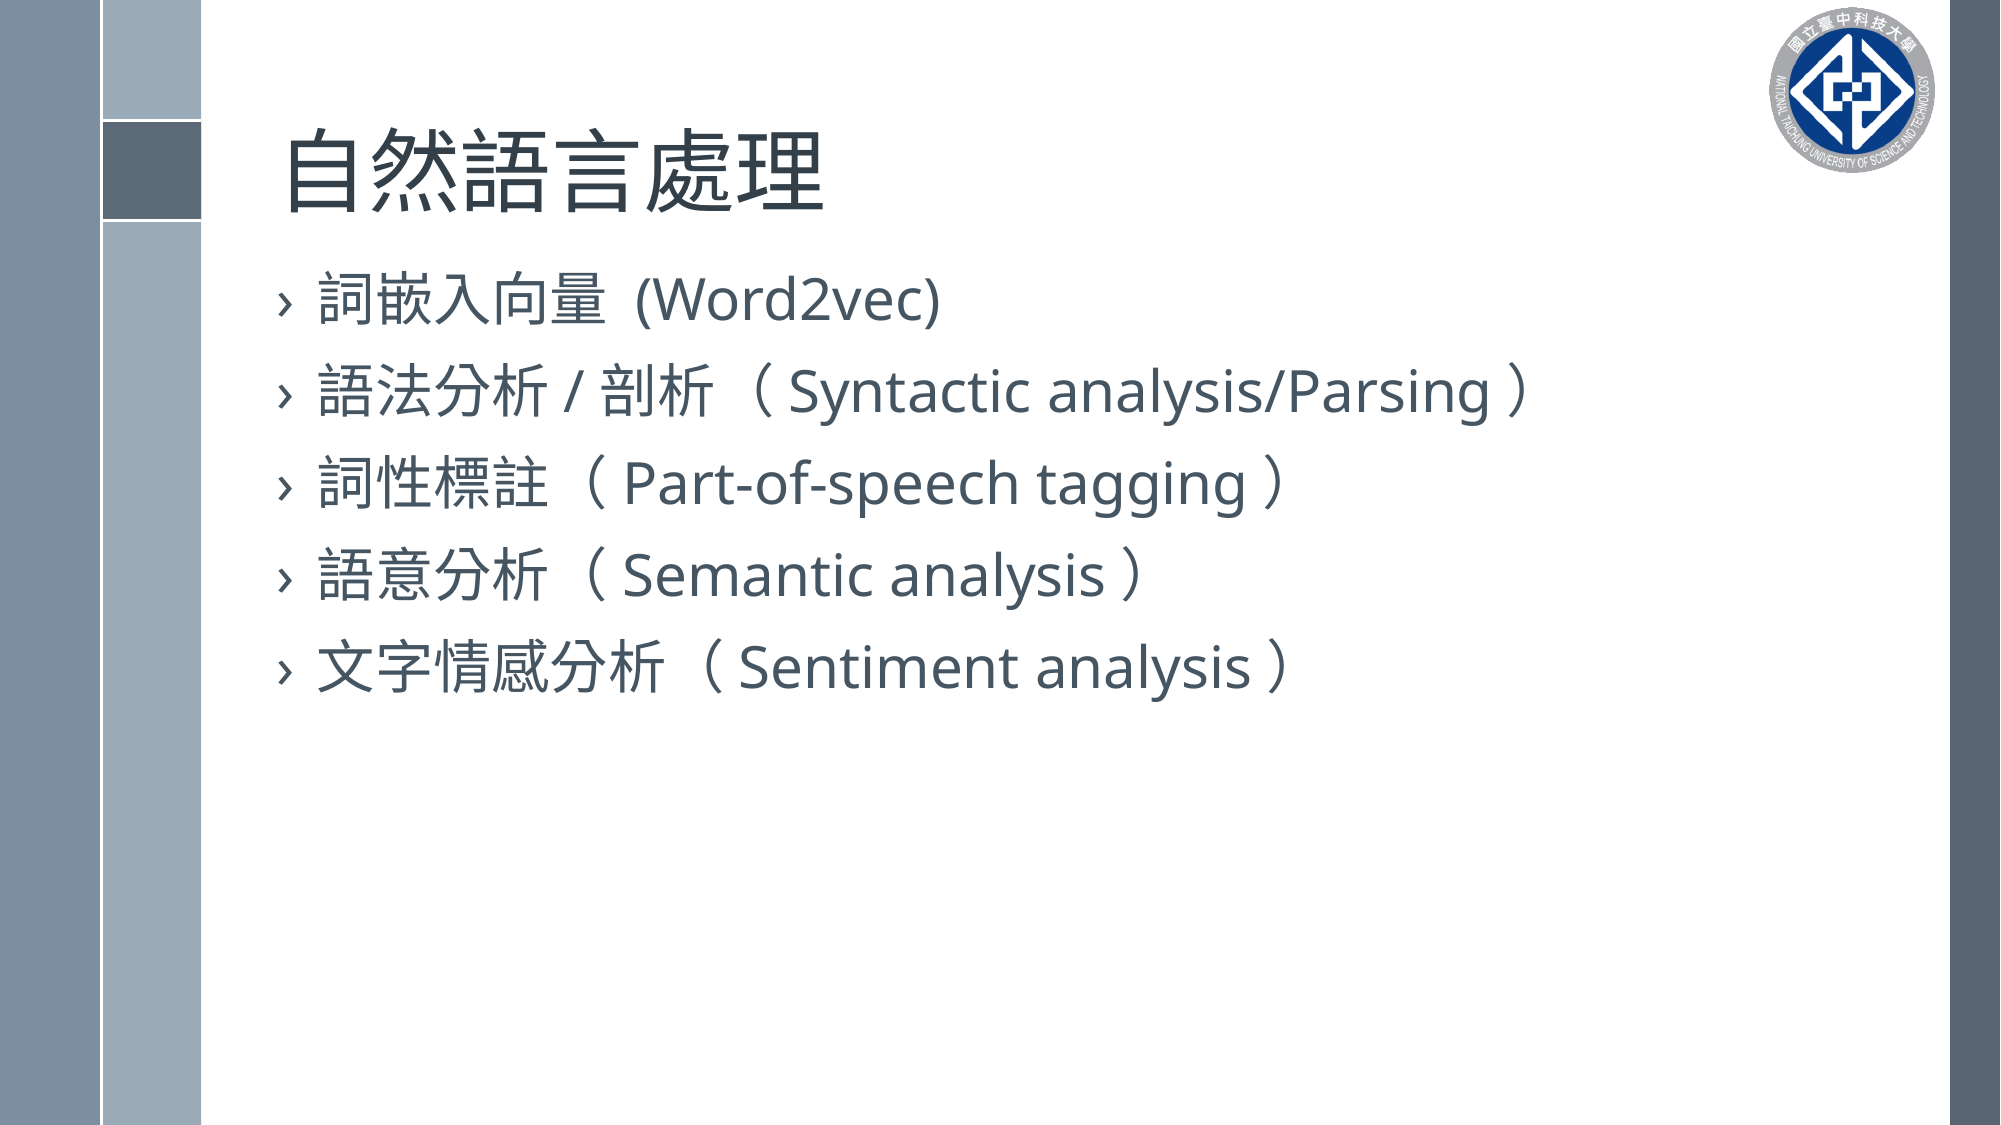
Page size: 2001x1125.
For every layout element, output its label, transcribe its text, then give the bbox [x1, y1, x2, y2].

list 詞嵌入向量 (Word2vec) 語法分析/剖析（Syntactic analysis/Parsing） 詞性標註（Part-of-speech tagging） 語意分析（Semantic analysis） 文字情感分析（Sentiment analysis） [261, 262, 1867, 1013]
title 自然語言處理 [261, 29, 1867, 233]
picture [1769, 7, 1935, 173]
